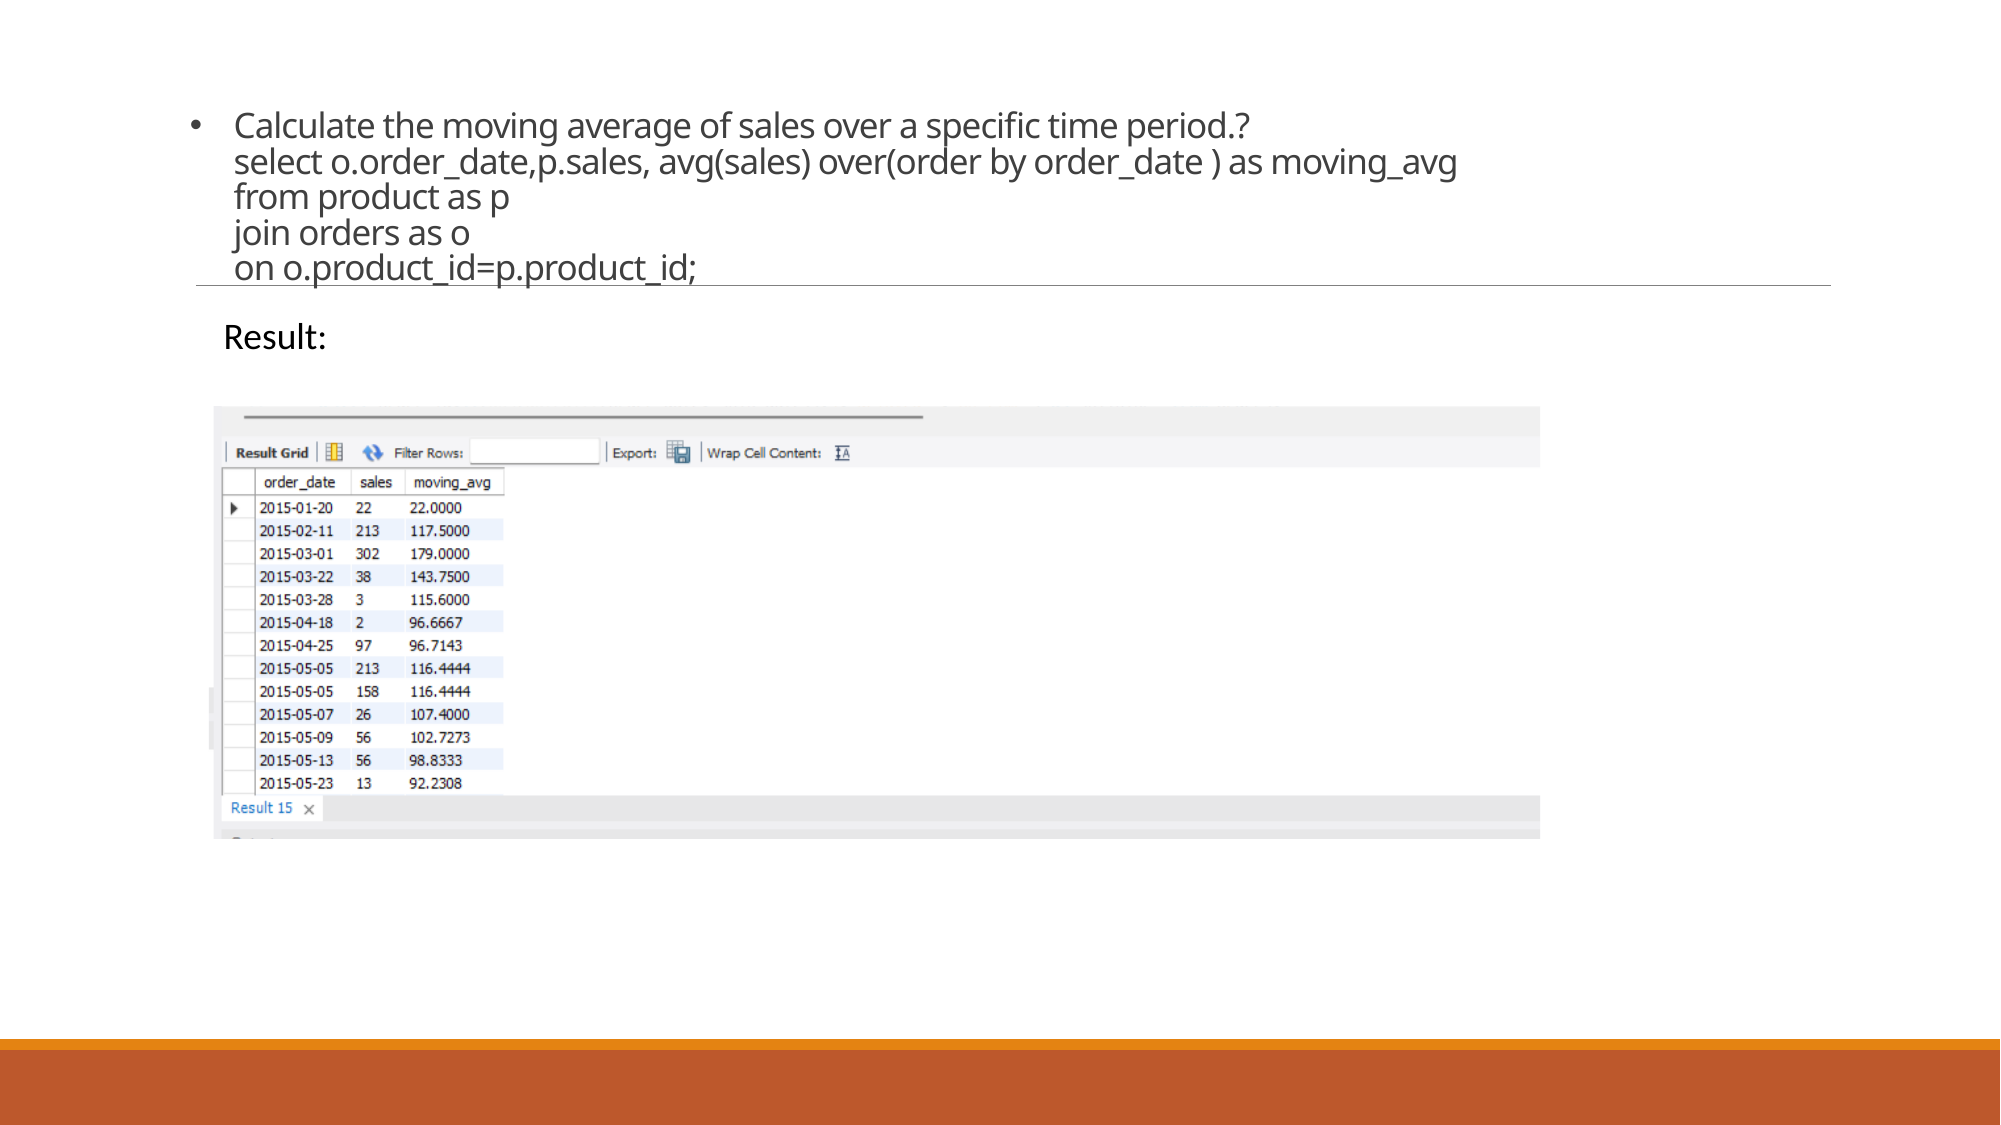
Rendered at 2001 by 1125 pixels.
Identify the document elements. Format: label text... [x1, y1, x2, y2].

text_box Result: [208, 304, 480, 365]
title Calculate the moving average of sales over a specific time period.? select o.order_date,p.sales, avg(sales) over(order by order_date ) as moving_avg from product as p join orders as o on o.product_id=p.product_id; [174, 99, 1825, 338]
picture [208, 406, 1541, 839]
